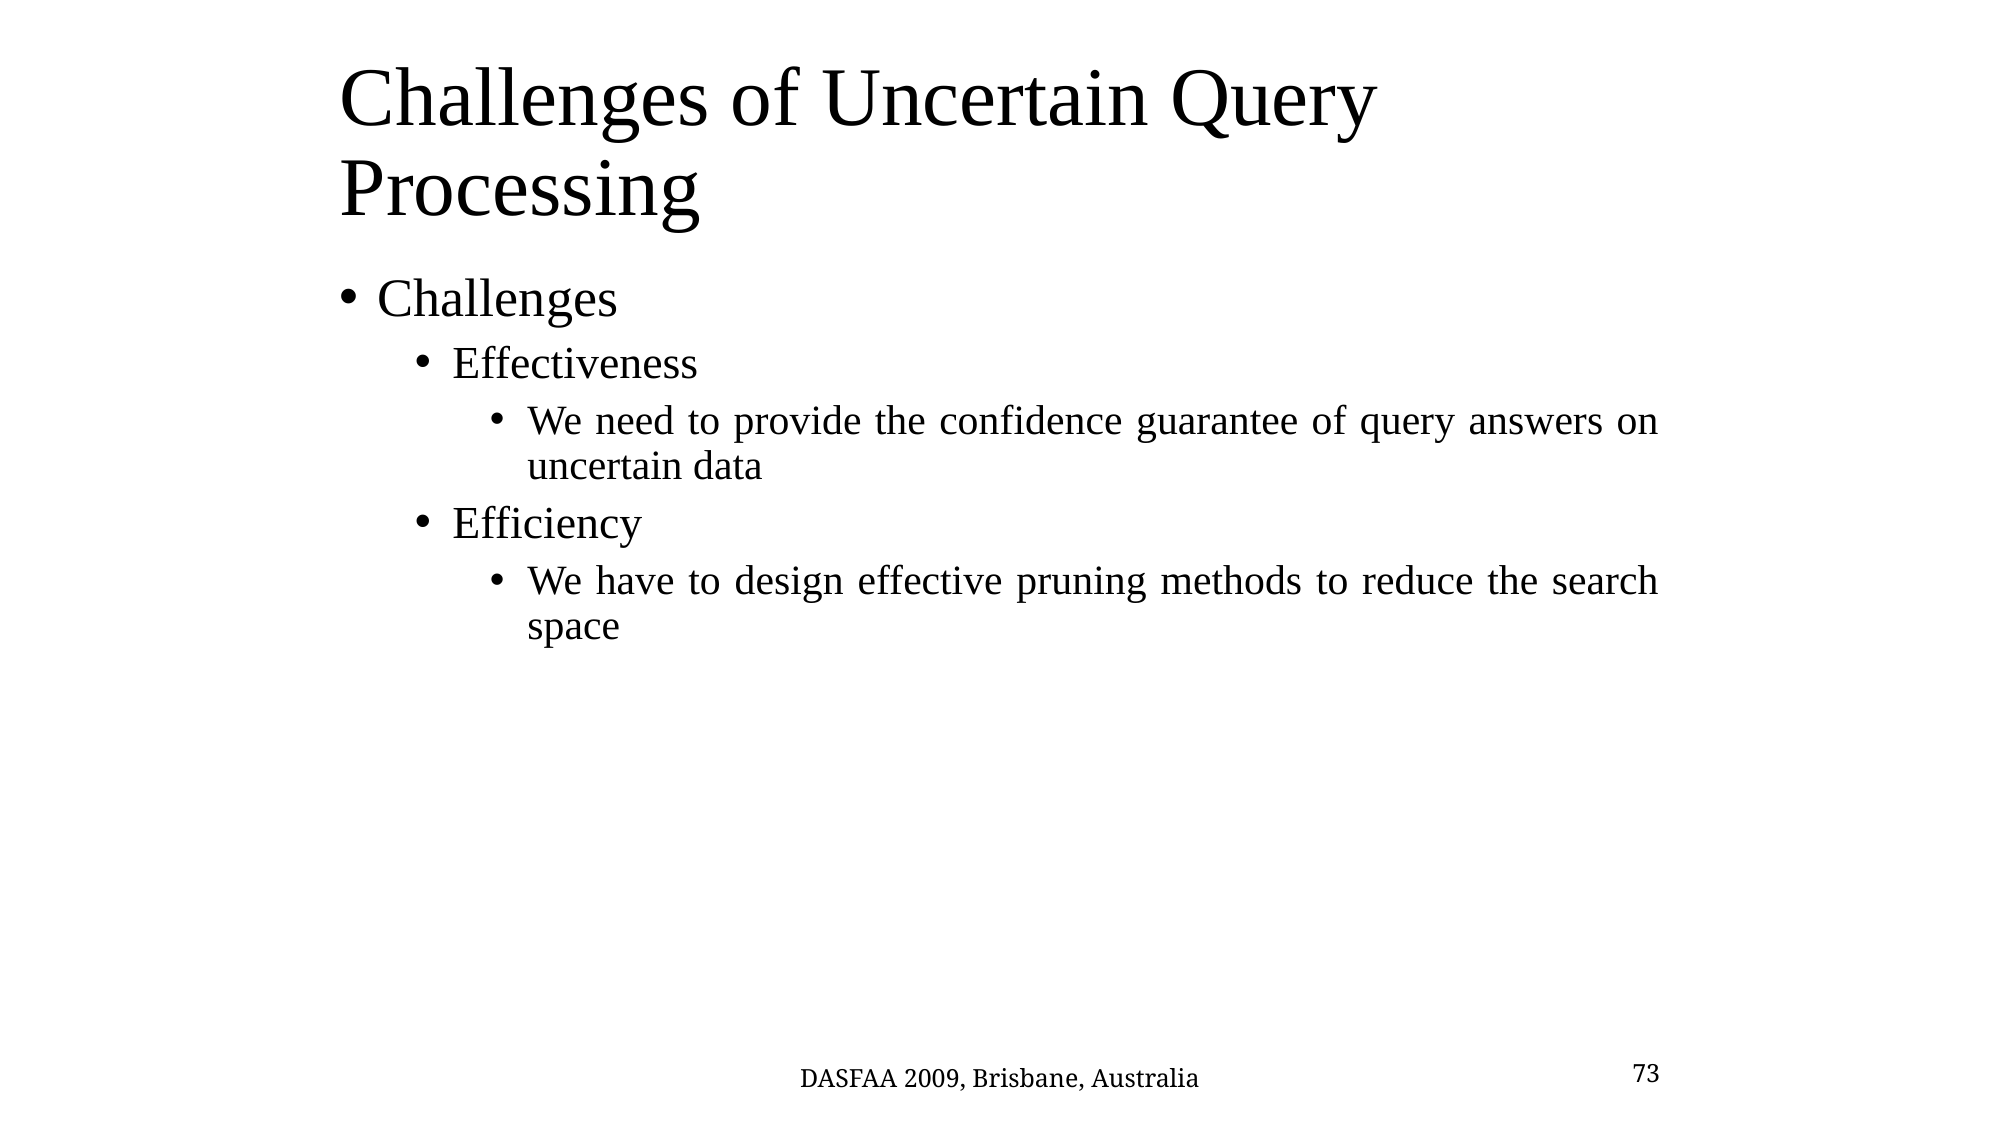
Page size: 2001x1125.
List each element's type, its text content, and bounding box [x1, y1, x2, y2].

slide_number [1412, 1042, 1863, 1103]
list Challenges Effectiveness We need to provide the confidence guarantee of query answers on uncertain data Efficiency We have to design effective pruning methods to reduce the search space [324, 262, 1675, 1006]
text_box DASFAA 2009, Brisbane, Australia [762, 1024, 1238, 1100]
text_box [1325, 1024, 1675, 1100]
title Challenges of Uncertain Query Processing [324, 45, 1750, 250]
